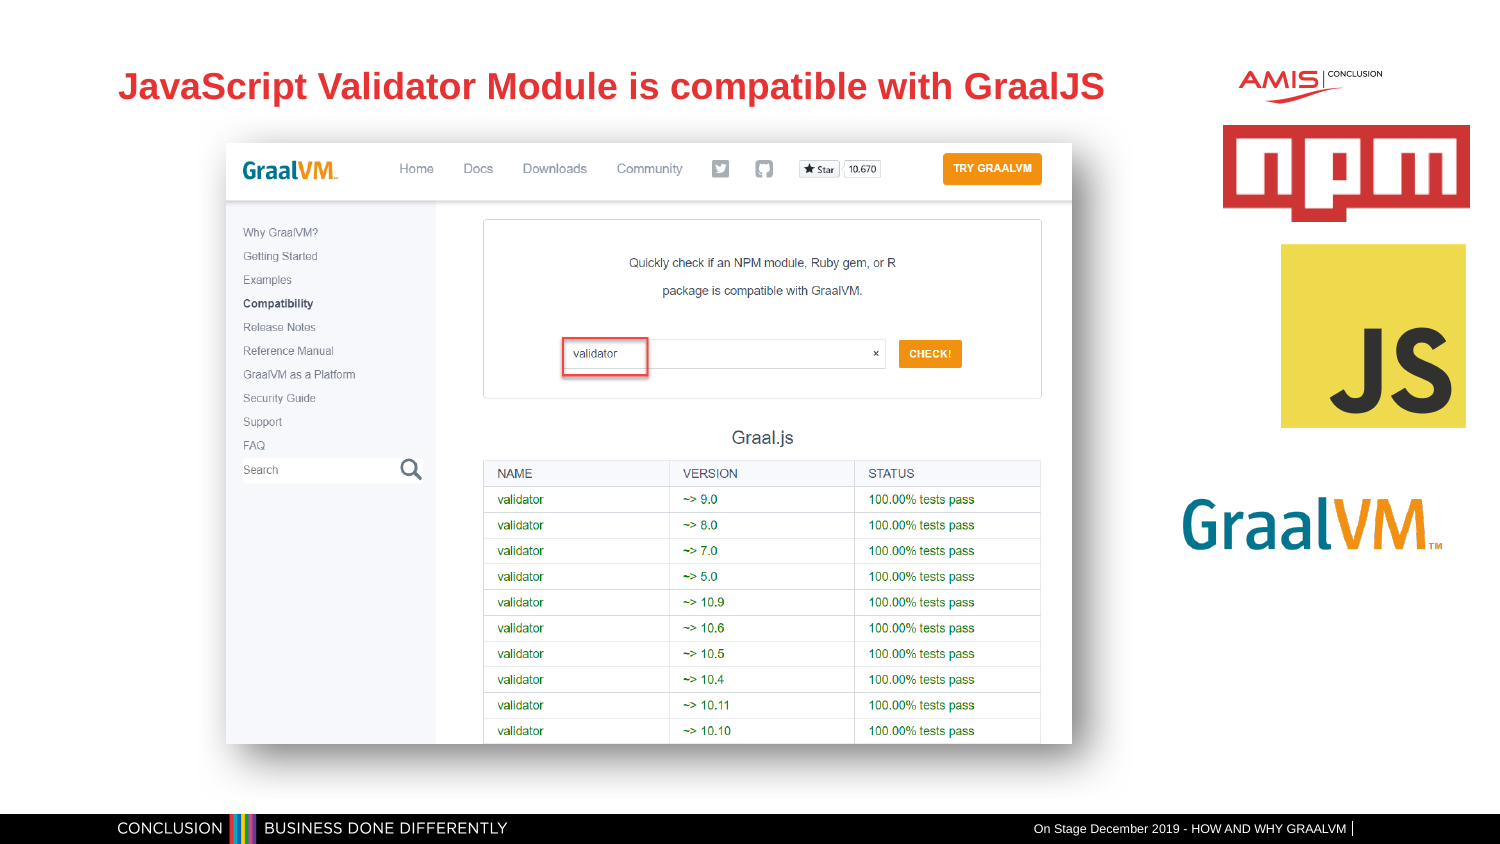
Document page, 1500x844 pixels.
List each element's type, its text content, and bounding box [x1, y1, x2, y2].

picture [1223, 125, 1470, 222]
footer On Stage December 2019 - HOW AND WHY GRAALVM [814, 820, 1347, 839]
picture [1132, 450, 1489, 611]
picture [1281, 244, 1466, 428]
picture [239, 814, 1500, 844]
picture [0, 814, 236, 844]
title JavaScript Validator Module is compatible with GraalJS [118, 47, 1205, 130]
picture [1205, 59, 1388, 106]
picture [225, 143, 1072, 744]
